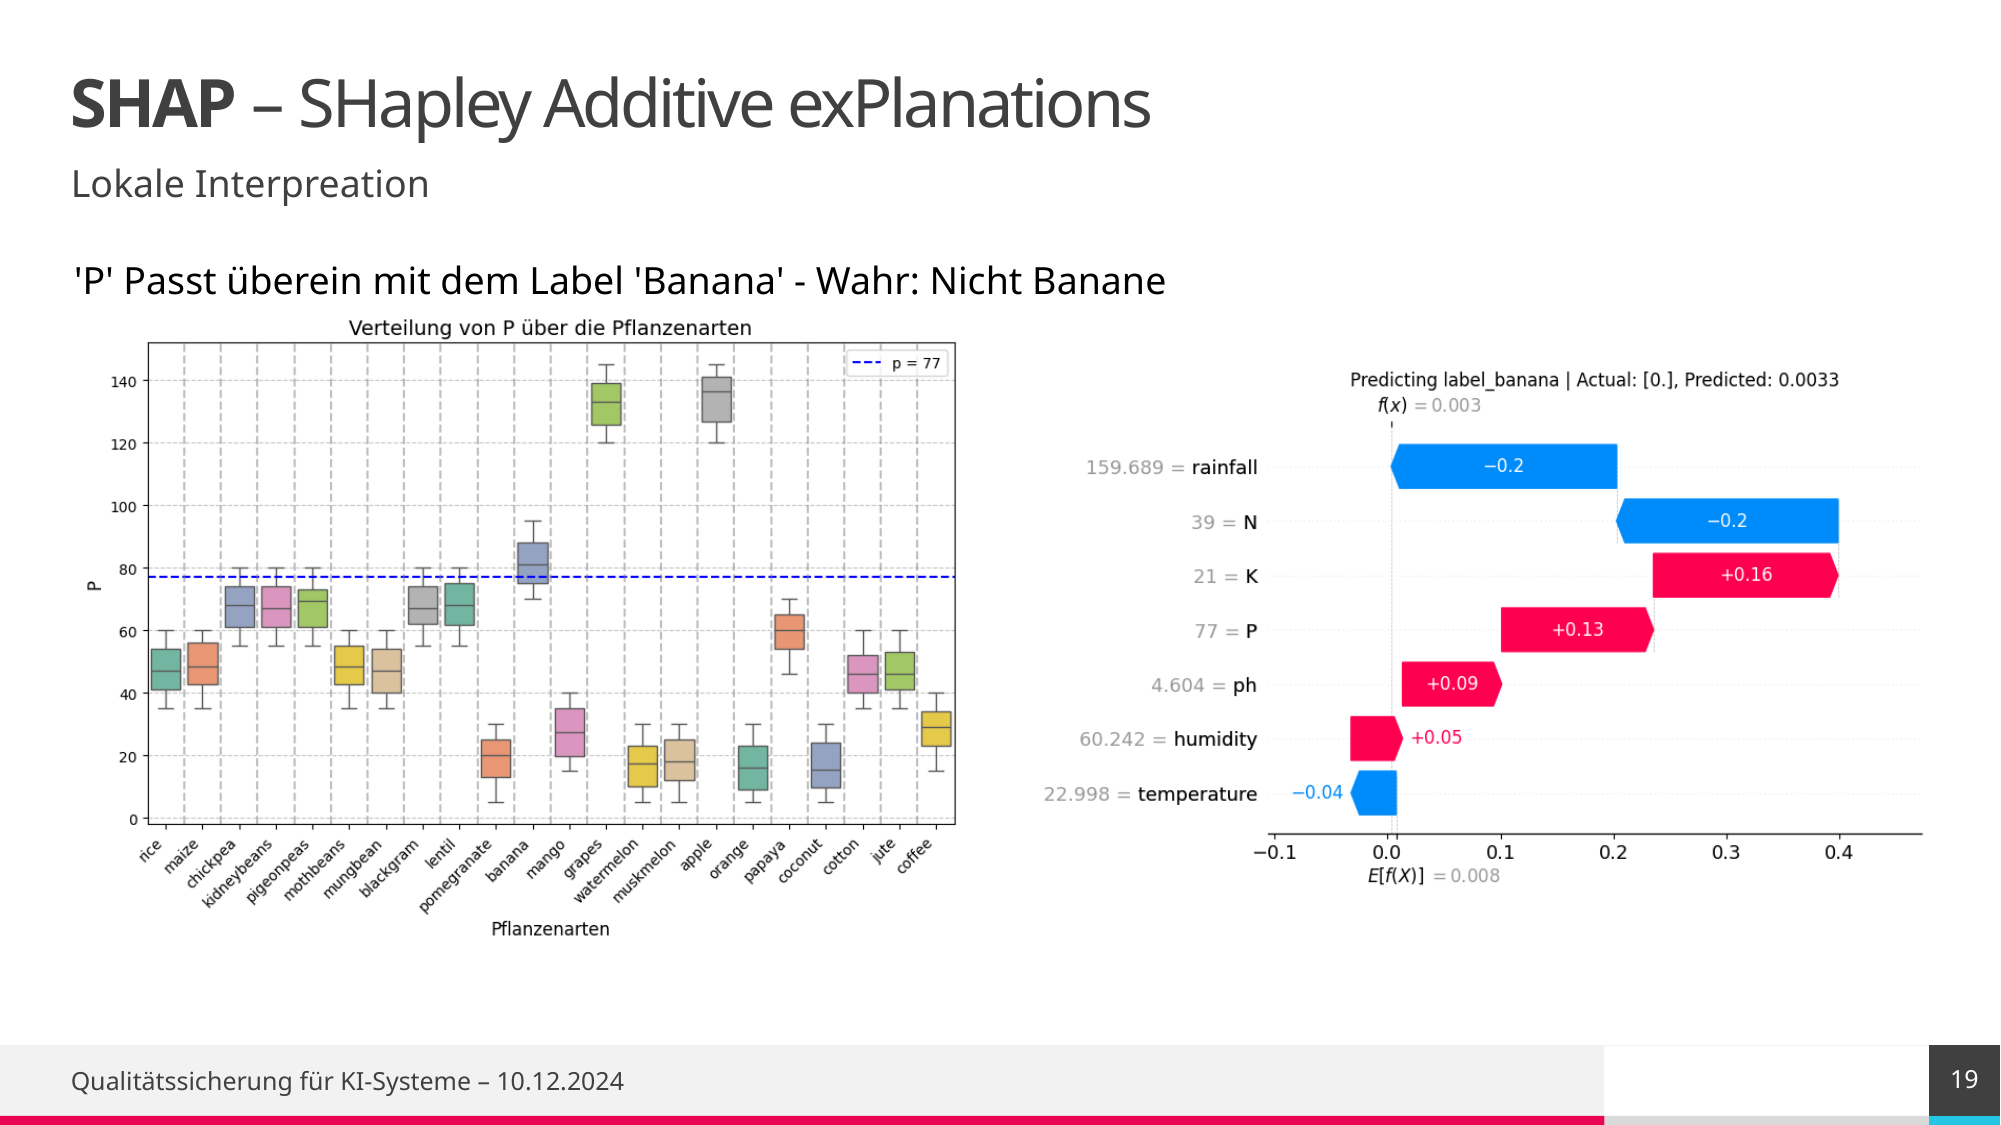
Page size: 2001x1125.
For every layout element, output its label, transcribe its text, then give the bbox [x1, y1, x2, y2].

text_box 'P' Passt überein mit dem Label 'Banana' - Wahr: Nicht Banane [59, 249, 1353, 310]
slide_number 19 [1929, 1045, 2000, 1116]
picture [75, 309, 964, 949]
picture [1033, 361, 1931, 897]
list Lokale Interpreation [70, 165, 1931, 225]
footer Qualitätssicherung für KI-Systeme – 10.12.2024 [70, 1056, 1000, 1105]
title SHAP – SHapley Additive exPlanations [70, 70, 1930, 142]
